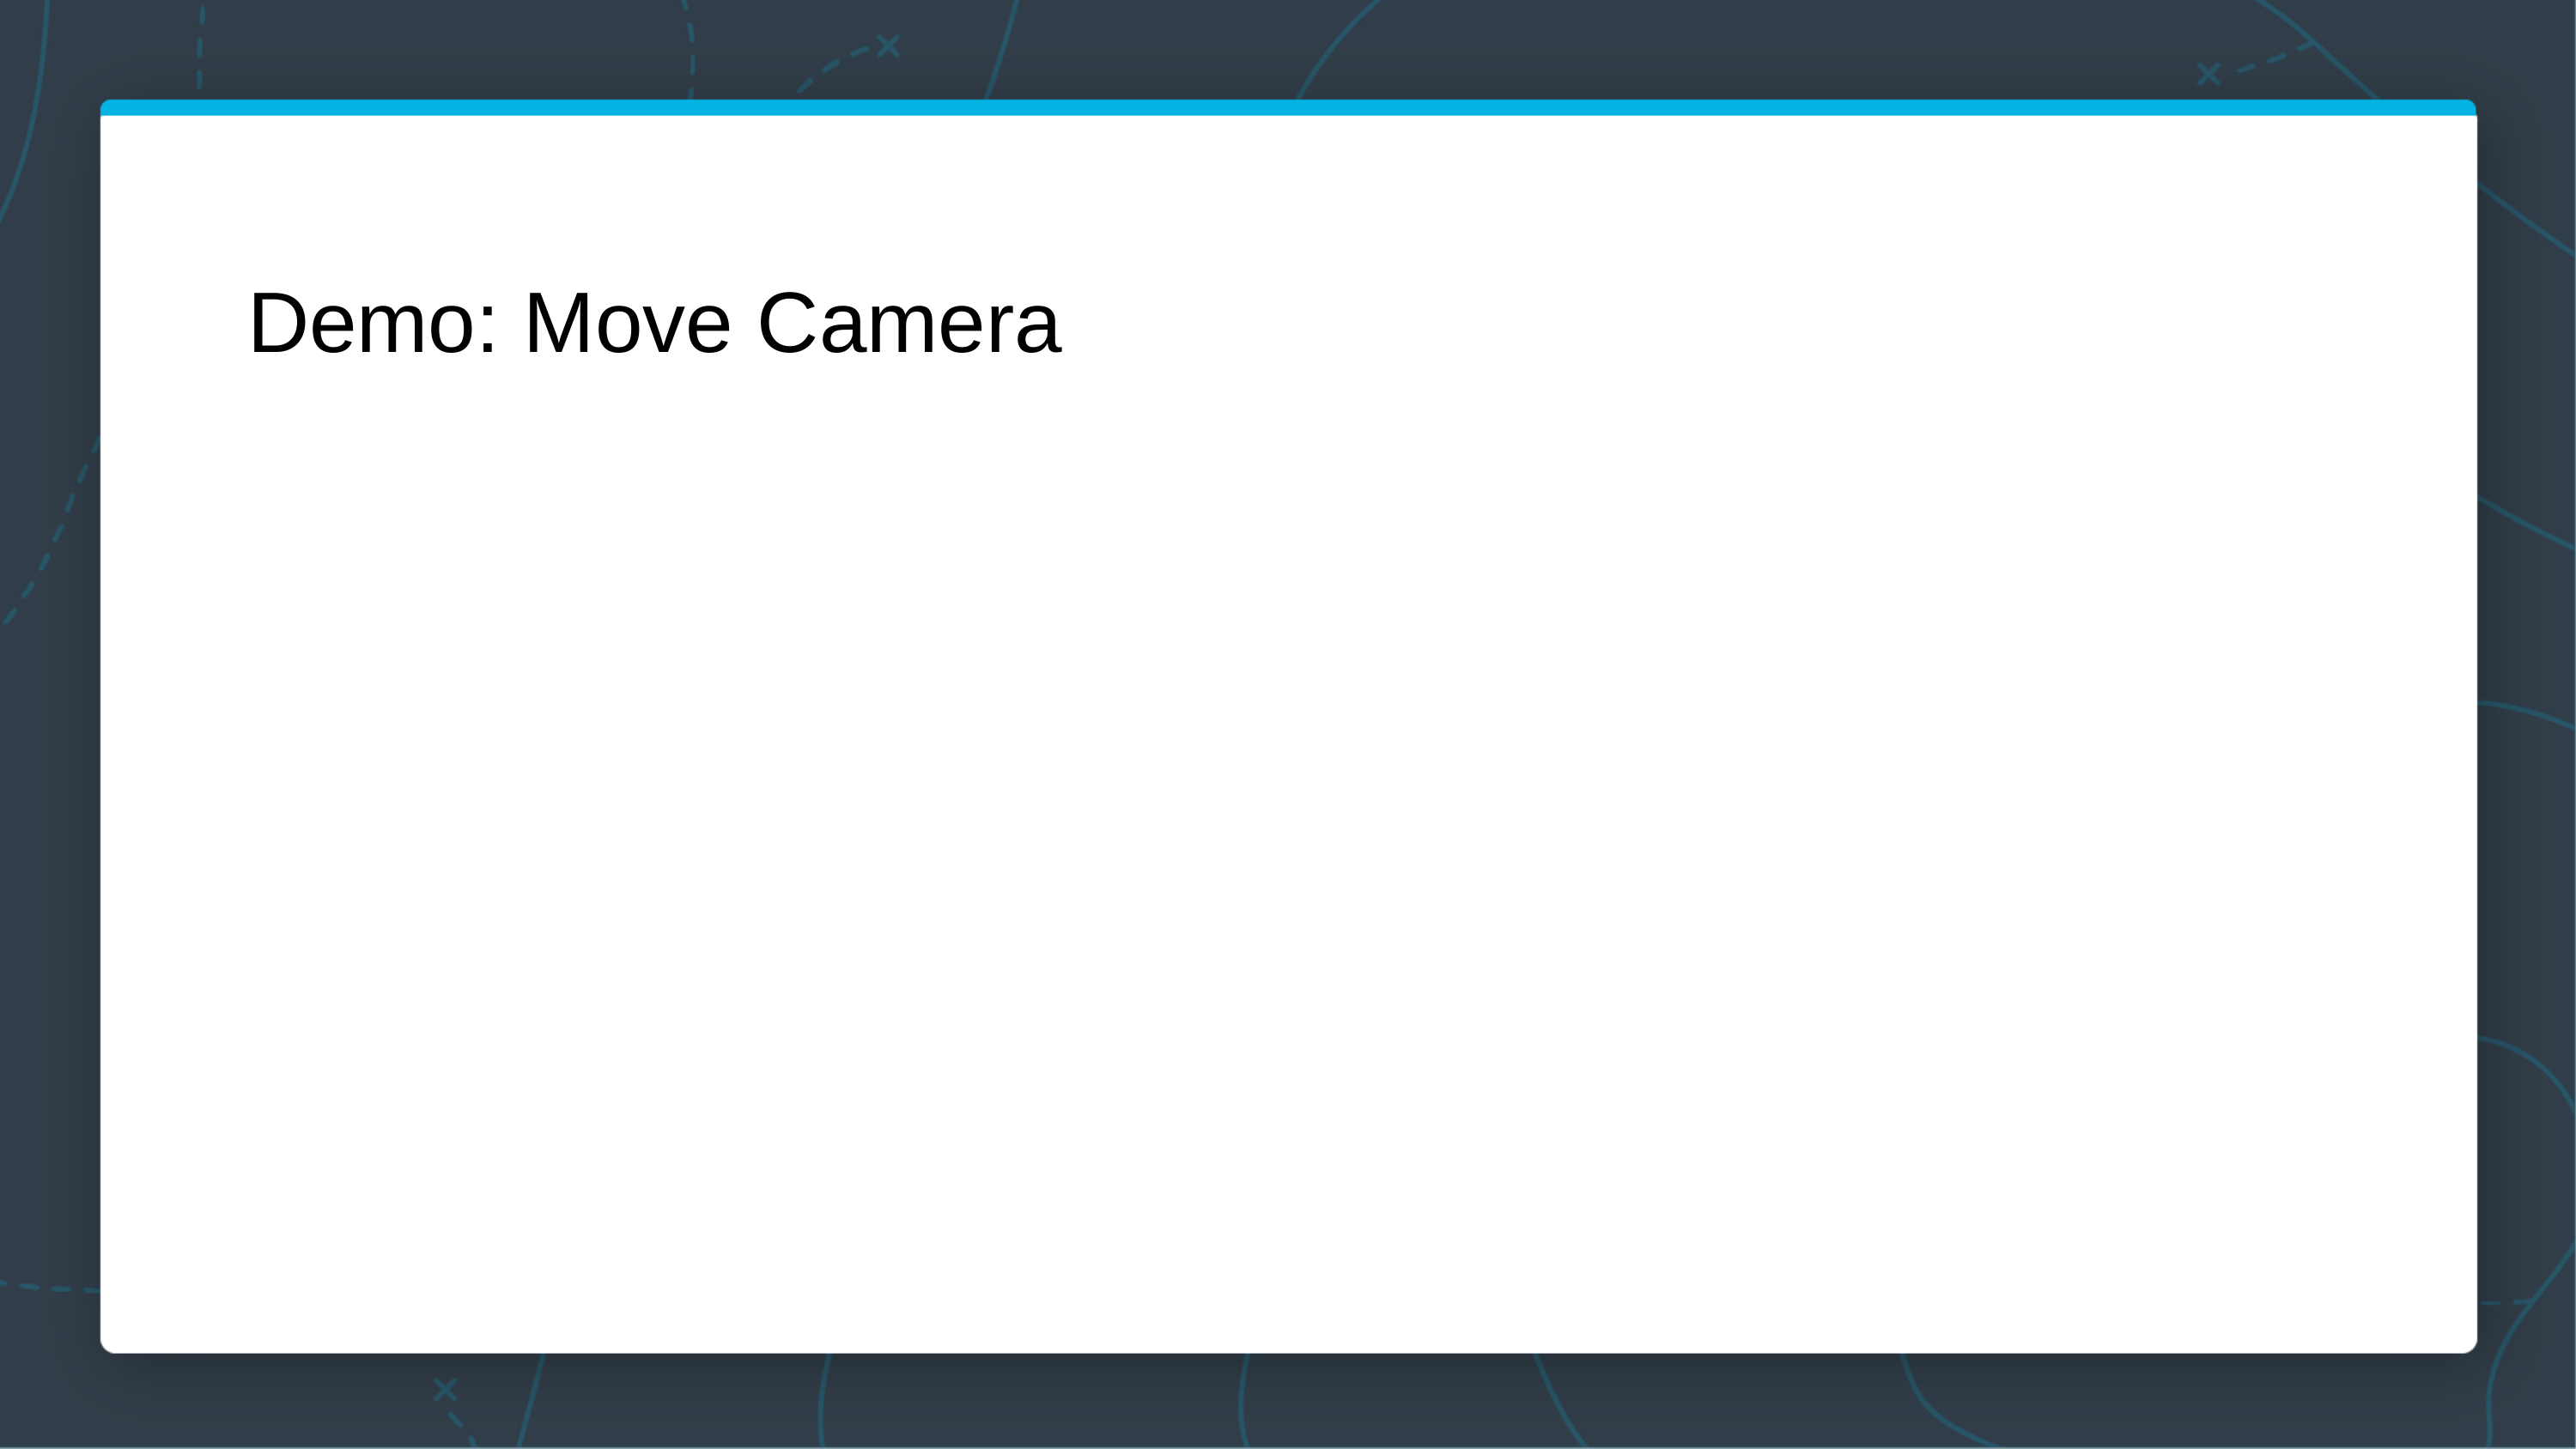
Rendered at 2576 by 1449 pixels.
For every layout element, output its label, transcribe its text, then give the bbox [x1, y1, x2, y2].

picture [0, 0, 2576, 1449]
text_box Demo: Move Camera [234, 253, 1777, 793]
